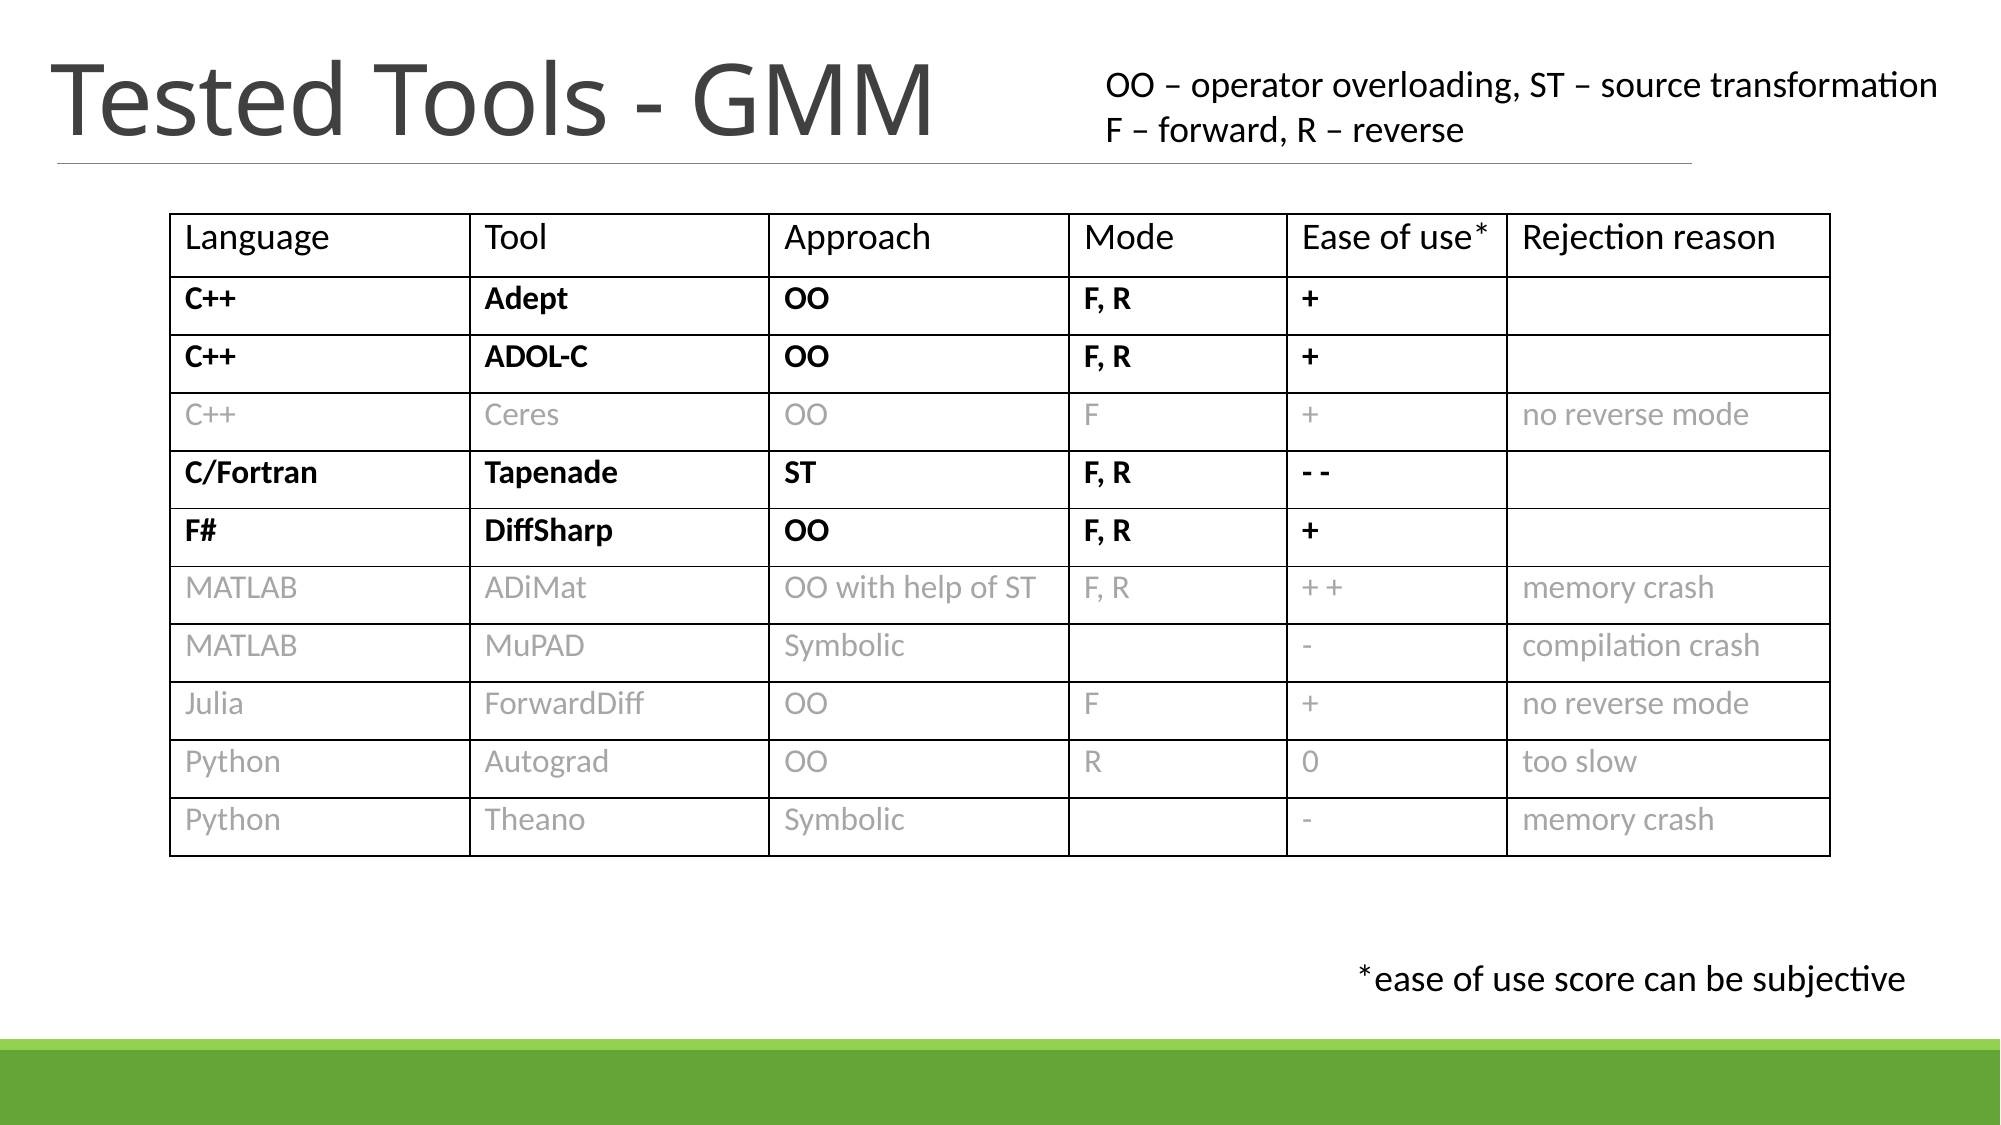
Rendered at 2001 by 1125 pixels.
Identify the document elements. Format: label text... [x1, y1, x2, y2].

table_cell - [1288, 625, 1506, 681]
table_cell Symbolic [770, 799, 1068, 855]
table_cell ADOL-C [471, 336, 768, 392]
table_cell no reverse mode [1508, 394, 1829, 450]
table_cell ADiMat [471, 567, 768, 623]
table_cell Symbolic [770, 625, 1068, 681]
table_cell R [1070, 741, 1286, 797]
table_cell 0 [1288, 741, 1506, 797]
table_header Ease of use* [1288, 215, 1506, 276]
table_cell DiffSharp [471, 509, 768, 566]
table_header Rejection reason [1508, 215, 1829, 276]
table_cell memory crash [1508, 567, 1829, 623]
table_cell + [1288, 278, 1506, 334]
table_cell F, R [1070, 278, 1286, 334]
table_cell Autograd [471, 741, 768, 797]
table_cell [1508, 509, 1829, 566]
table_cell F [1070, 394, 1286, 450]
table_cell OO [770, 336, 1068, 392]
table_cell MATLAB [171, 625, 469, 681]
table_cell no reverse mode [1508, 683, 1829, 739]
table_cell C++ [171, 394, 469, 450]
title Tested Tools - GMM [35, 47, 1830, 164]
table_cell MuPAD [471, 625, 768, 681]
table_cell OO [770, 278, 1068, 334]
table_header Tool [471, 215, 768, 276]
table_cell OO [770, 683, 1068, 739]
table_cell too slow [1508, 741, 1829, 797]
table_cell [1508, 452, 1829, 508]
table_cell ForwardDiff [471, 683, 768, 739]
table_cell OO with help of ST [770, 567, 1068, 623]
table_cell F# [171, 509, 469, 566]
table_cell F [1070, 683, 1286, 739]
table_cell C++ [171, 278, 469, 334]
table_cell Python [171, 799, 469, 855]
table_cell [1508, 278, 1829, 334]
table_cell Python [171, 741, 469, 797]
table_cell F, R [1070, 452, 1286, 508]
text_box *ease of use score can be subjective [1340, 946, 1923, 1007]
table_cell F, R [1070, 336, 1286, 392]
table_header Language [171, 215, 469, 276]
table_cell Tapenade [471, 452, 768, 508]
table_cell OO [770, 509, 1068, 566]
table_cell + [1288, 394, 1506, 450]
table_cell + [1288, 683, 1506, 739]
table_cell Julia [171, 683, 469, 739]
table_cell C++ [171, 336, 469, 392]
table_cell OO [770, 741, 1068, 797]
table_cell C/Fortran [171, 452, 469, 508]
table_cell [1070, 799, 1286, 855]
table_header Approach [770, 215, 1068, 276]
table_cell [1070, 625, 1286, 681]
table_cell F, R [1070, 509, 1286, 566]
table_cell compilation crash [1508, 625, 1829, 681]
table_cell MATLAB [171, 567, 469, 623]
table_cell Adept [471, 278, 768, 334]
table_cell memory crash [1508, 799, 1829, 855]
table_cell F, R [1070, 567, 1286, 623]
table_header Mode [1070, 215, 1286, 276]
table_cell + [1288, 336, 1506, 392]
table_cell ST [770, 452, 1068, 508]
table_cell Ceres [471, 394, 768, 450]
table_cell - - [1288, 452, 1506, 508]
table_cell [1508, 336, 1829, 392]
table_cell - [1288, 799, 1506, 855]
table_cell + [1288, 509, 1506, 566]
table_cell Theano [471, 799, 768, 855]
table_cell + + [1288, 567, 1506, 623]
text_box OO – operator overloading, ST – source transformation F – forward, R – reverse [1090, 52, 1955, 157]
table_cell OO [770, 394, 1068, 450]
